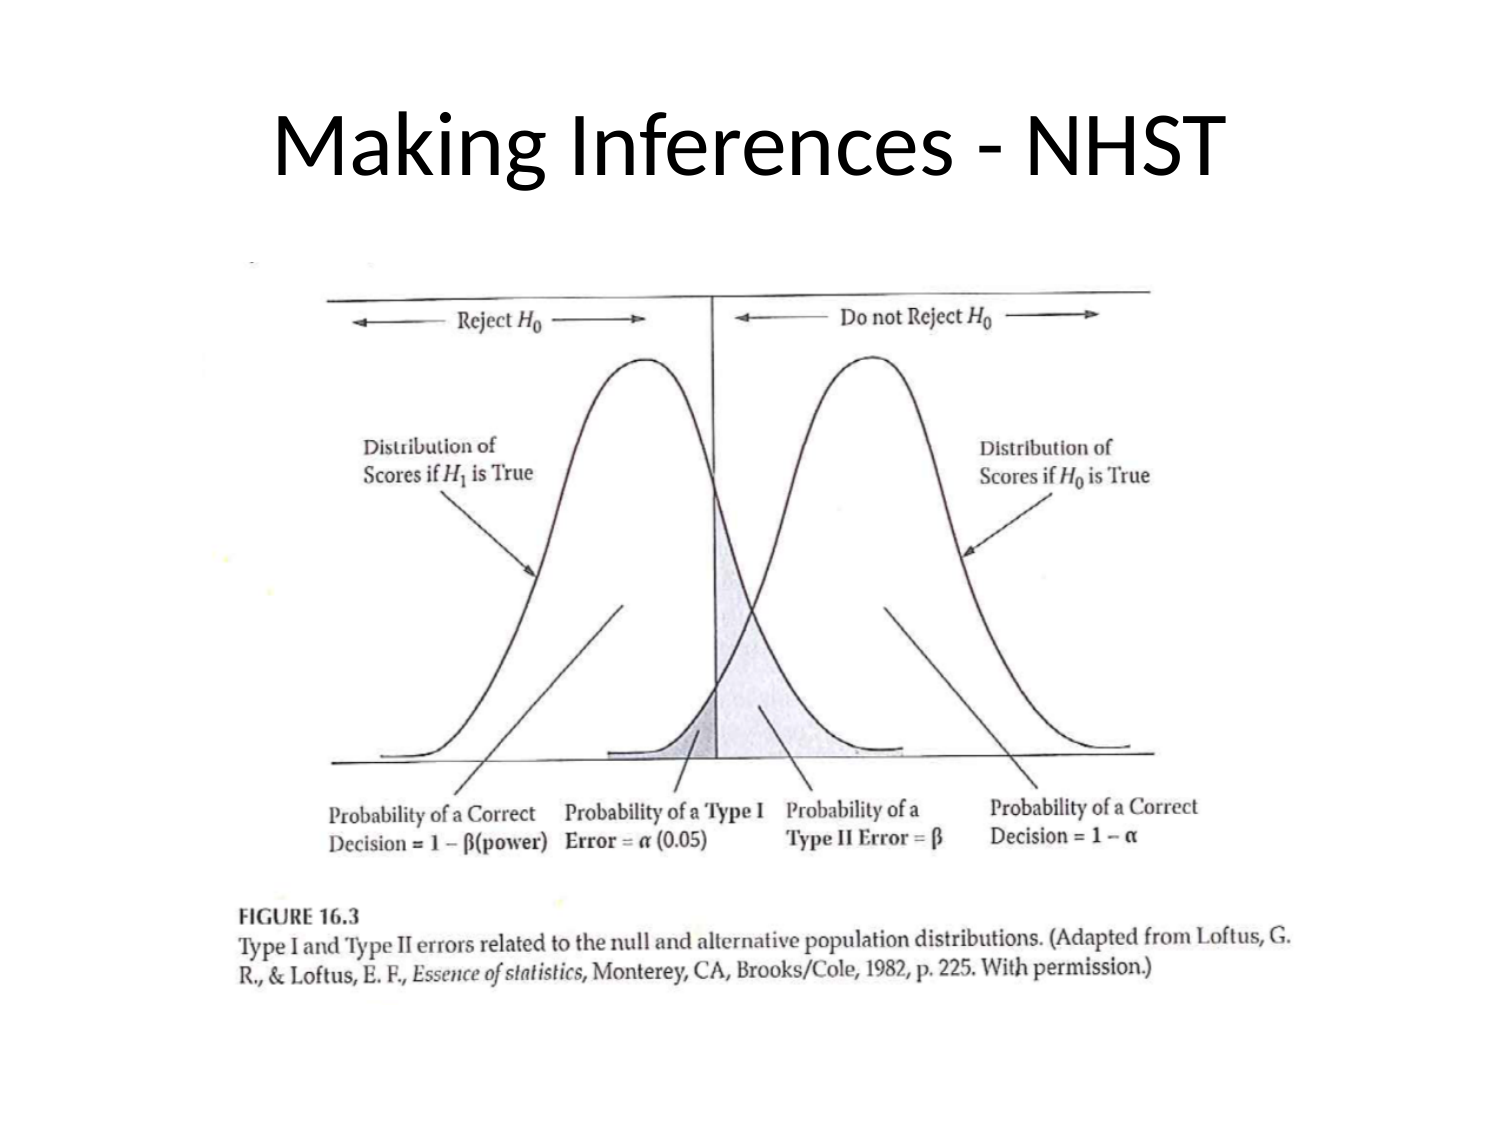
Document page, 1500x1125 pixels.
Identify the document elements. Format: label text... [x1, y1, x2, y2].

title Making Inferences - NHST [75, 45, 1425, 233]
picture [201, 262, 1299, 1005]
